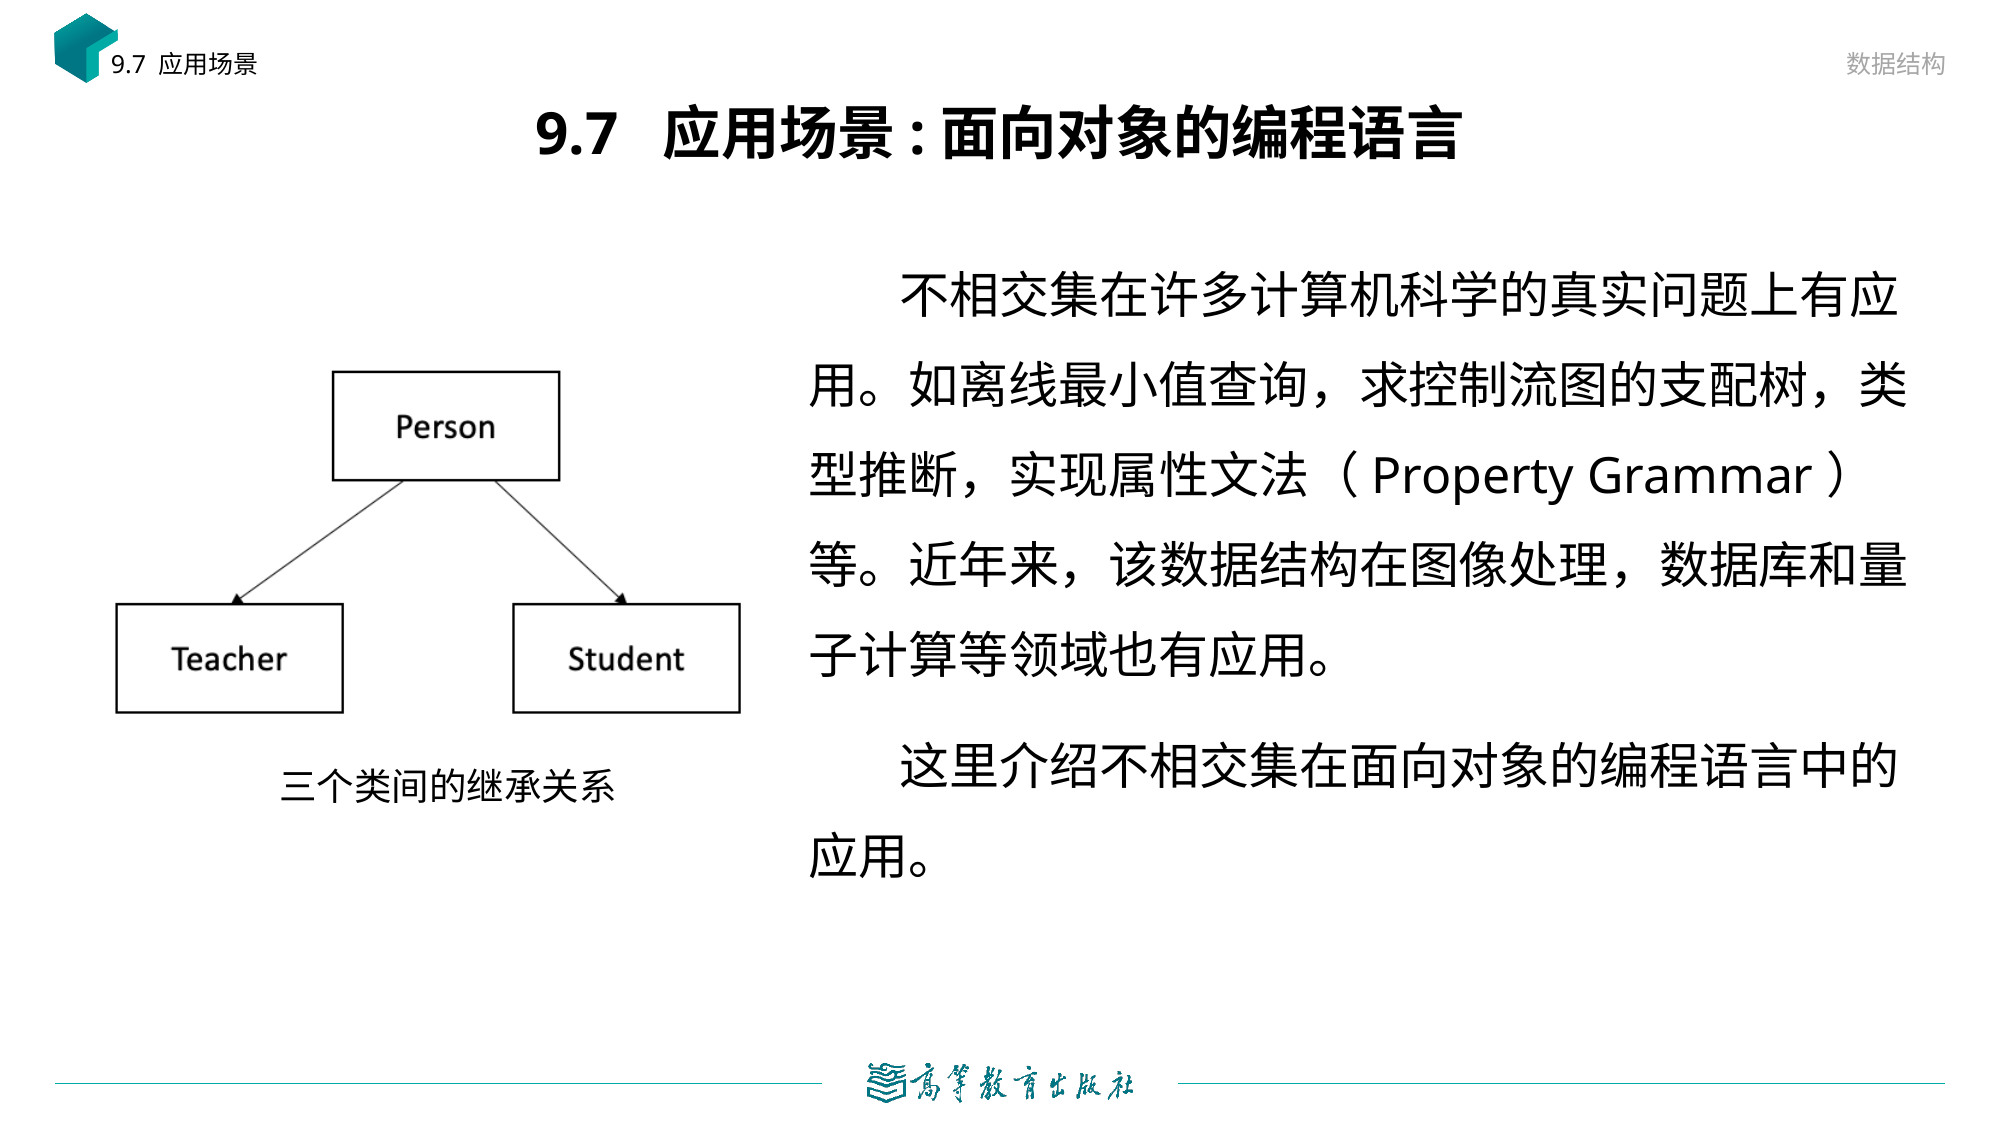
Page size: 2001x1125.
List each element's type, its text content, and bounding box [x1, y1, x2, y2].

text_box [59, 307, 795, 816]
subtitle 9.7 应用场景 [95, 44, 894, 99]
picture [867, 1063, 1133, 1103]
title 9.7 应用场景:面向对象的编程语言 [137, 92, 1863, 178]
list 数据结构 [1115, 32, 1962, 86]
text_box 不相交集在许多计算机科学的真实问题上有应用。如离线最小值查询，求控制流图的支配树，类型推断，实现属性文法（Property Grammar）等。近年来，该数据结构在图像处理，数据库和量子计算等领域也有应用。 这里介绍不相交集在面向对象的编程语言中的应用。 [794, 226, 1933, 985]
